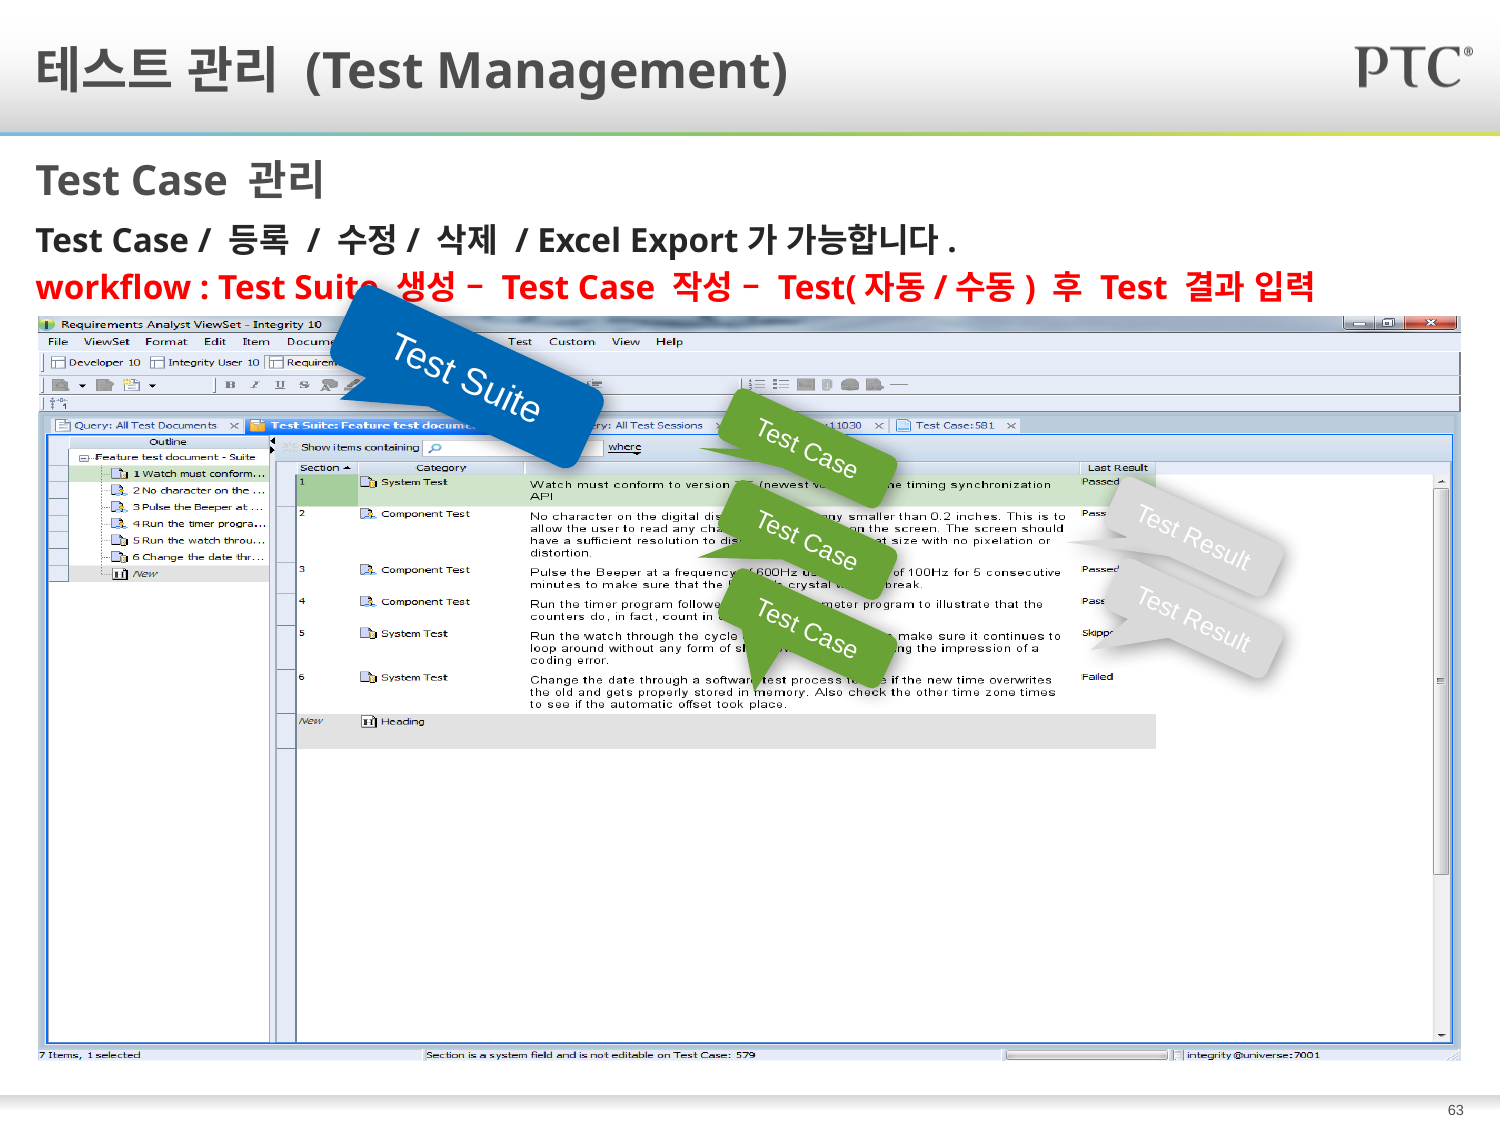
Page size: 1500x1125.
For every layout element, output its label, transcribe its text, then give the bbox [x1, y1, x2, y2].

text_box Test Suite [343, 283, 442, 315]
text_box Test Case 관리 [35, 143, 1464, 204]
picture [38, 316, 1461, 1061]
picture [0, 0, 1500, 136]
title 테스트 관리 (Test Management) [35, 31, 1285, 107]
text_box Test Case / 등록 / 수정/ 삭제 / Excel Export가 가능합니다. workflow : Test Suite 생성 – Test Case 작성 – Test(자동/수동) 후 Test 결과 입력 [35, 210, 1464, 307]
